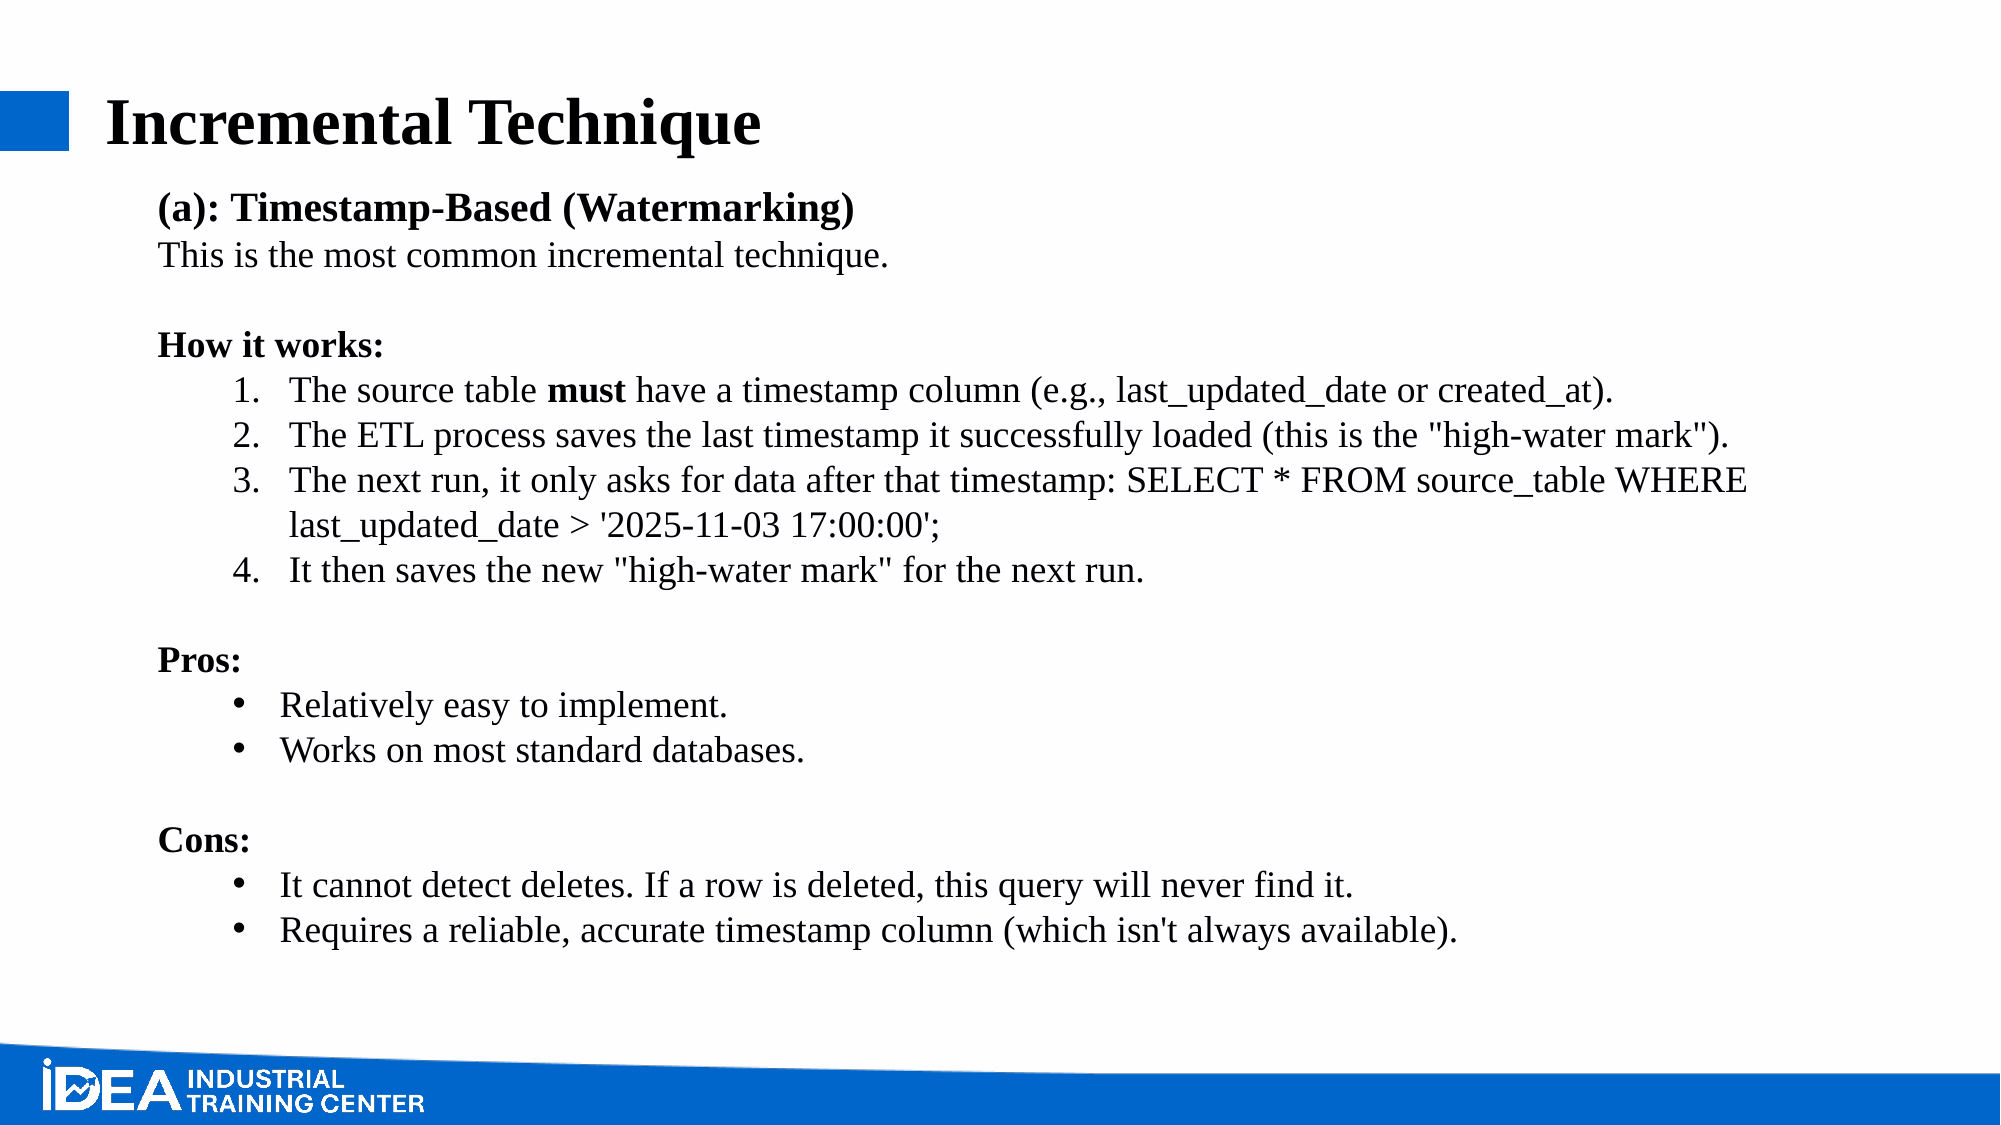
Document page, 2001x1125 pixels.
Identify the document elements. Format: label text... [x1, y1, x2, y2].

text_box (a): Timestamp-Based (Watermarking) This is the most common incremental technique. How it works: The source table must have a timestamp column (e.g., last_updated_date or created_at). The ETL process saves the last timestamp it successfully loaded (this is the "high-water mark"). The next run, it only asks for data after that timestamp: SELECT * FROM source_table WHERE last_updated_date > '2025-11-03 17:00:00'; It then saves the new "high-water mark" for the next run. Pros: Relatively easy to implement. Works on most standard databases. Cons: It cannot detect deletes. If a row is deleted, this query will never find it. Requires a reliable, accurate timestamp column (which isn't always available). [142, 172, 1786, 958]
picture [0, 91, 69, 151]
title Incremental Technique [105, 94, 1895, 167]
picture [0, 1031, 2000, 1125]
